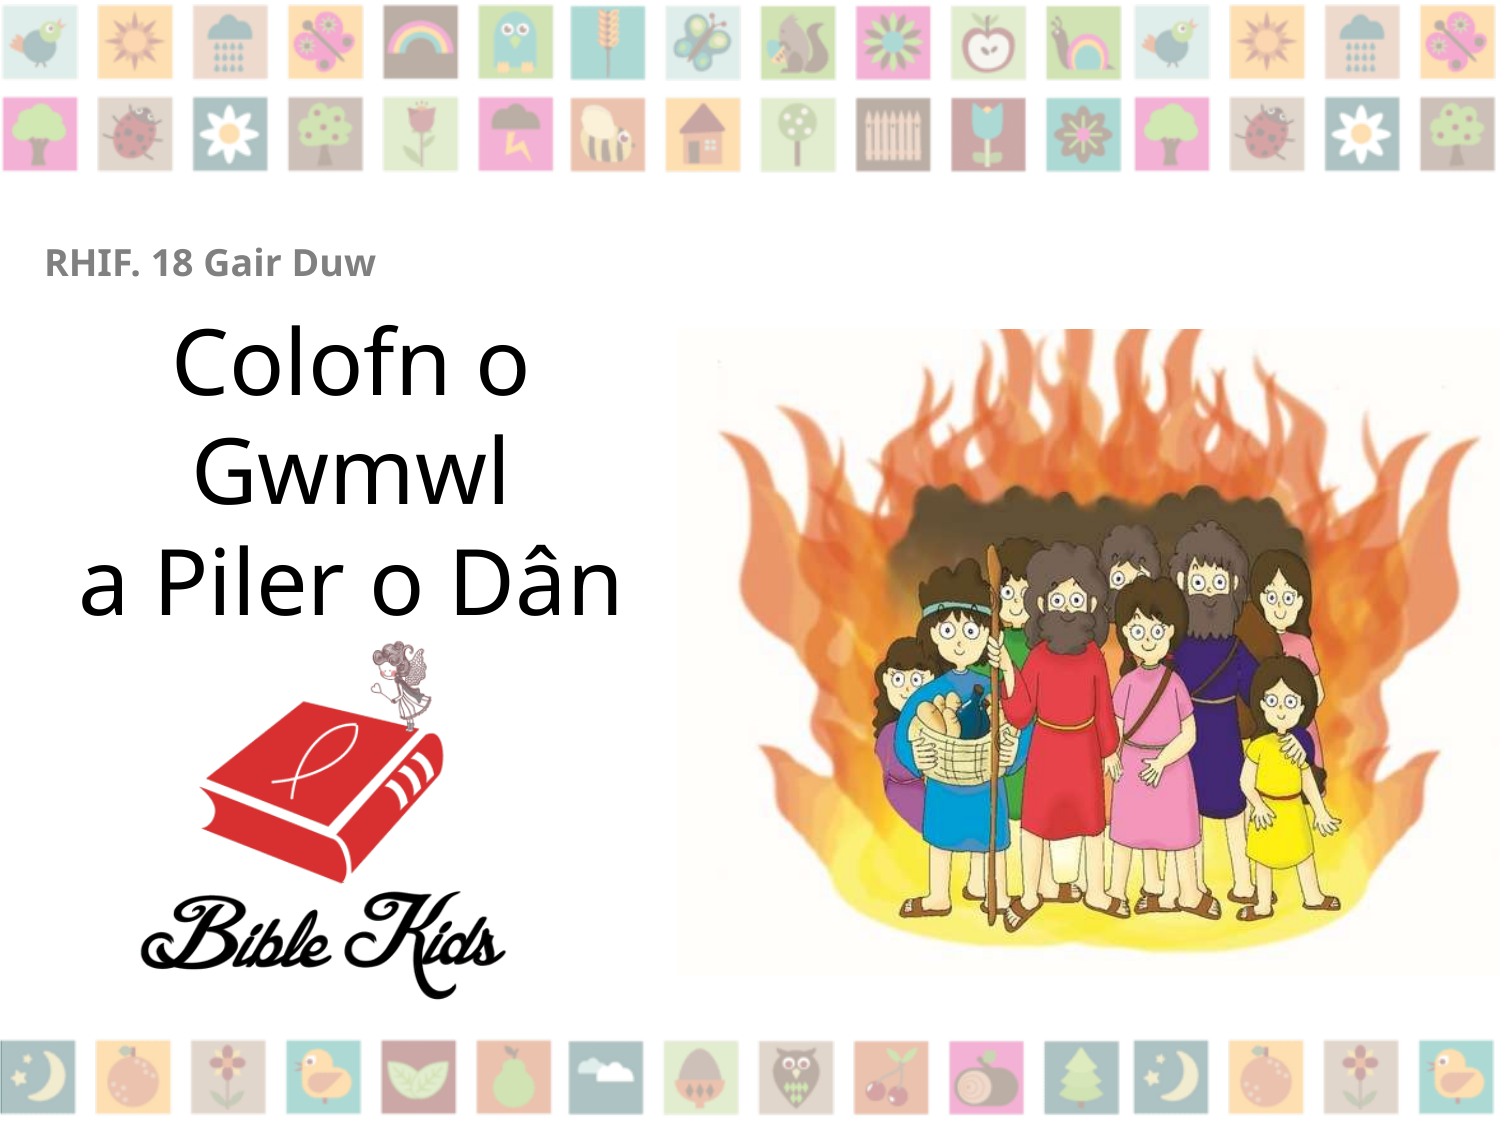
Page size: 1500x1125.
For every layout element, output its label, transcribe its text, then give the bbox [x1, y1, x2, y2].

text_box Colofn o Gwmwl a Piler o Dân [28, 296, 674, 641]
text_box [0, 3, 1500, 181]
text_box RHIF. 18 Gair Duw [29, 231, 526, 292]
picture [114, 603, 544, 1030]
picture [677, 329, 1500, 977]
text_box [0, 1028, 1500, 1118]
